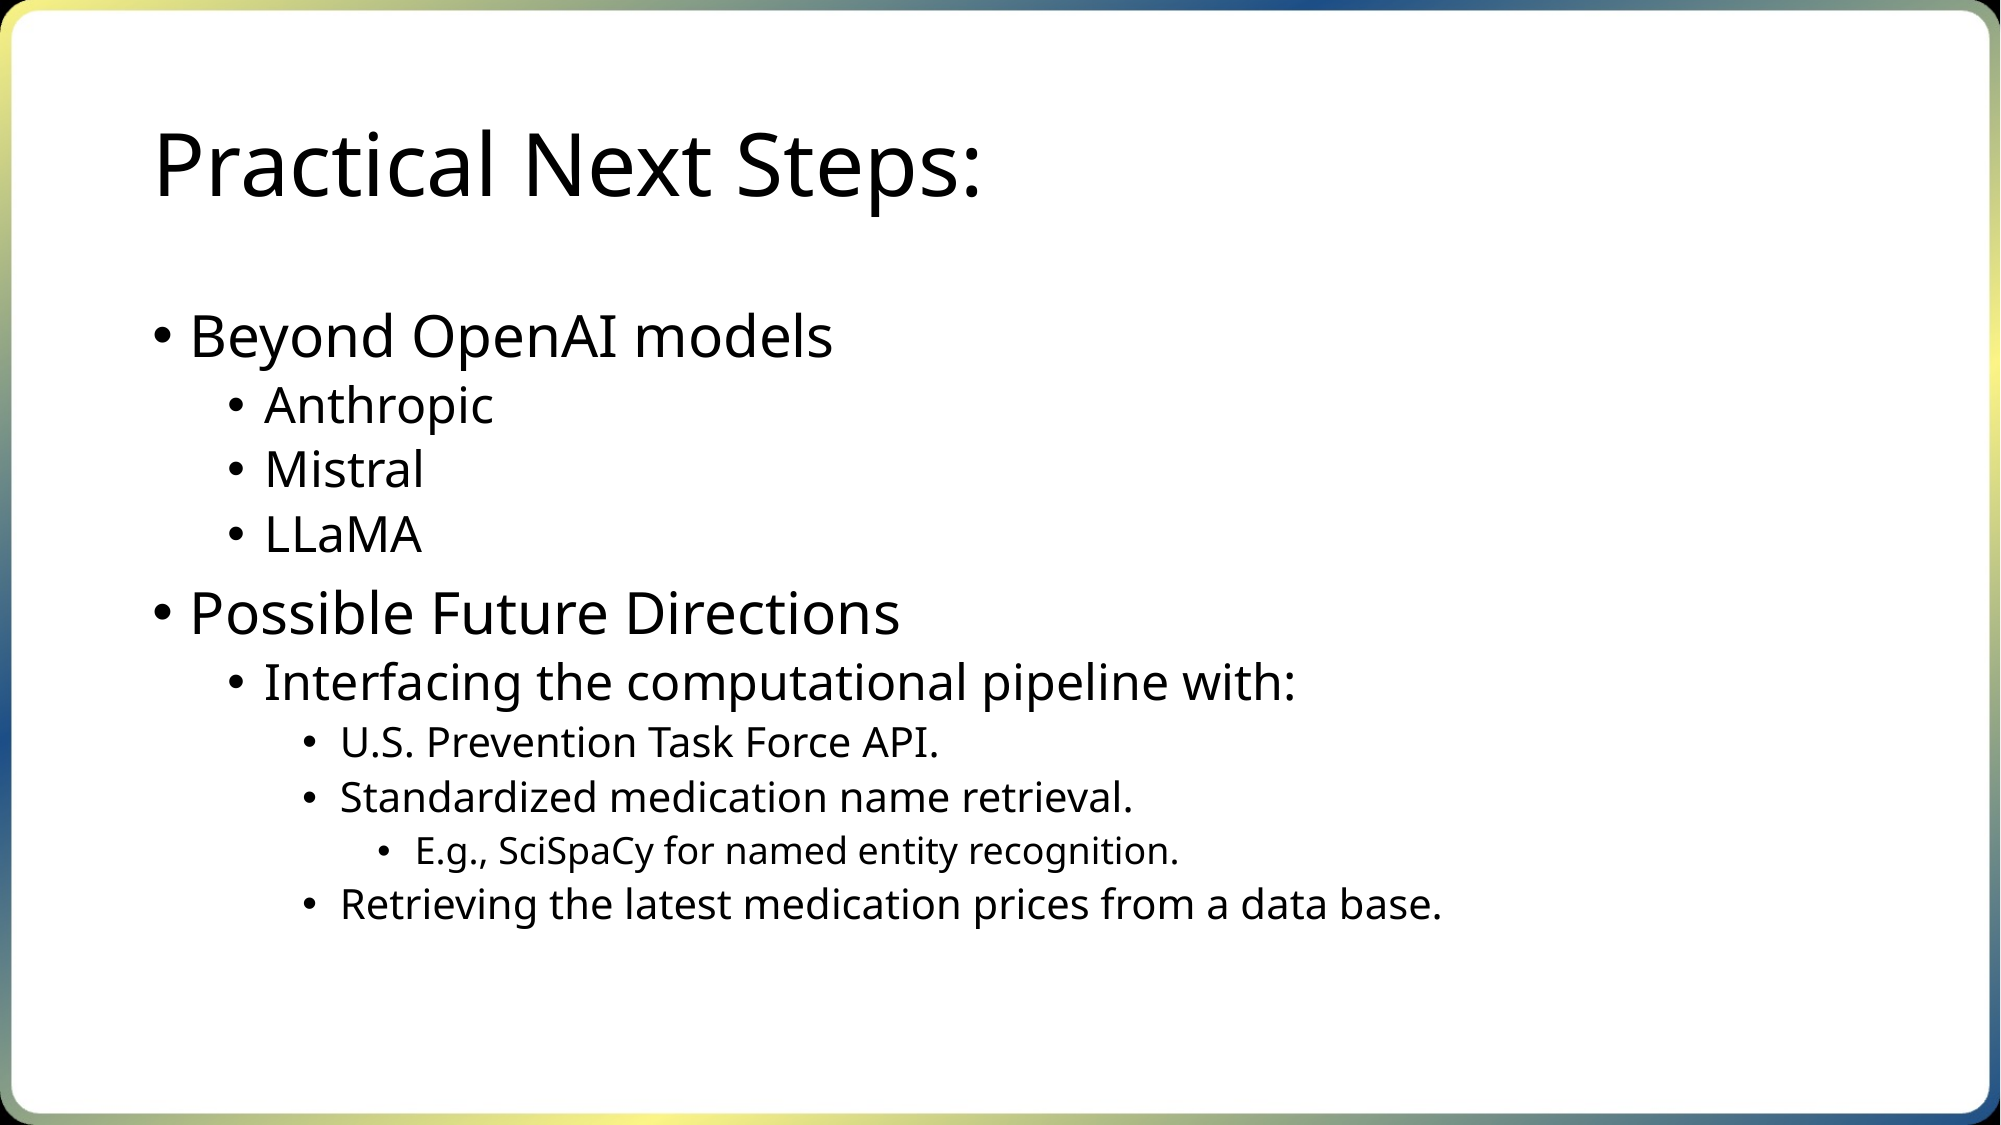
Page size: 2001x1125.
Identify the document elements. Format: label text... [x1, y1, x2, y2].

picture [0, 0, 2001, 1125]
list Beyond OpenAI models Anthropic Mistral LLaMA Possible Future Directions Interfacing the computational pipeline with: U.S. Prevention Task Force API. Standardized medication name retrieval. E.g., SciSpaCy for named entity recognition. Retrieving the latest medication prices from a data base. [137, 299, 1863, 1014]
title Practical Next Steps: [137, 59, 1863, 278]
